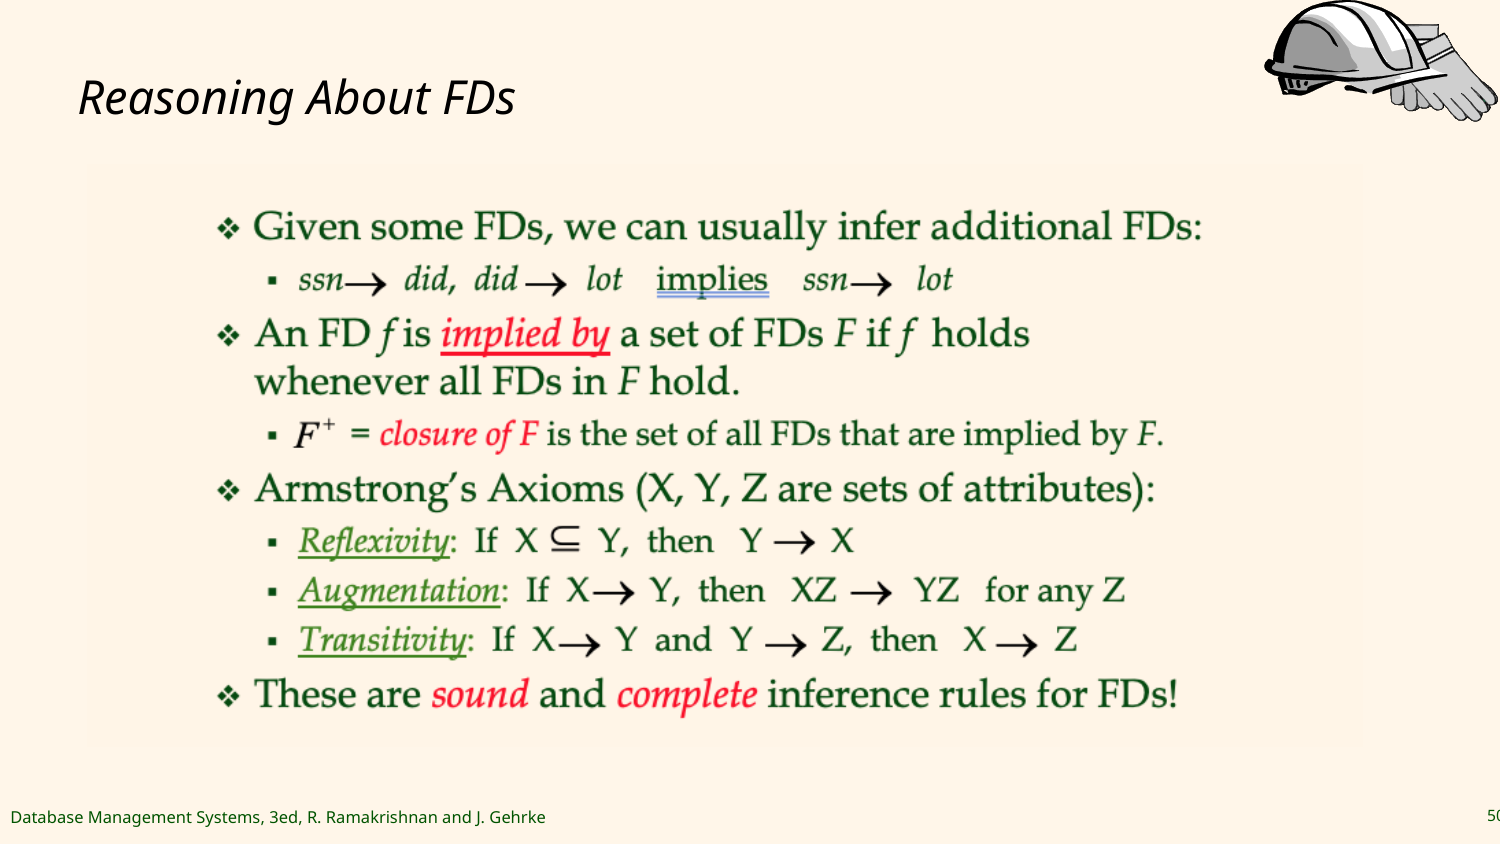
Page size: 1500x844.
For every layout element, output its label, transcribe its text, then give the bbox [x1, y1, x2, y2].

title Reasoning About FDs [62, 28, 1338, 164]
picture [87, 164, 1363, 747]
